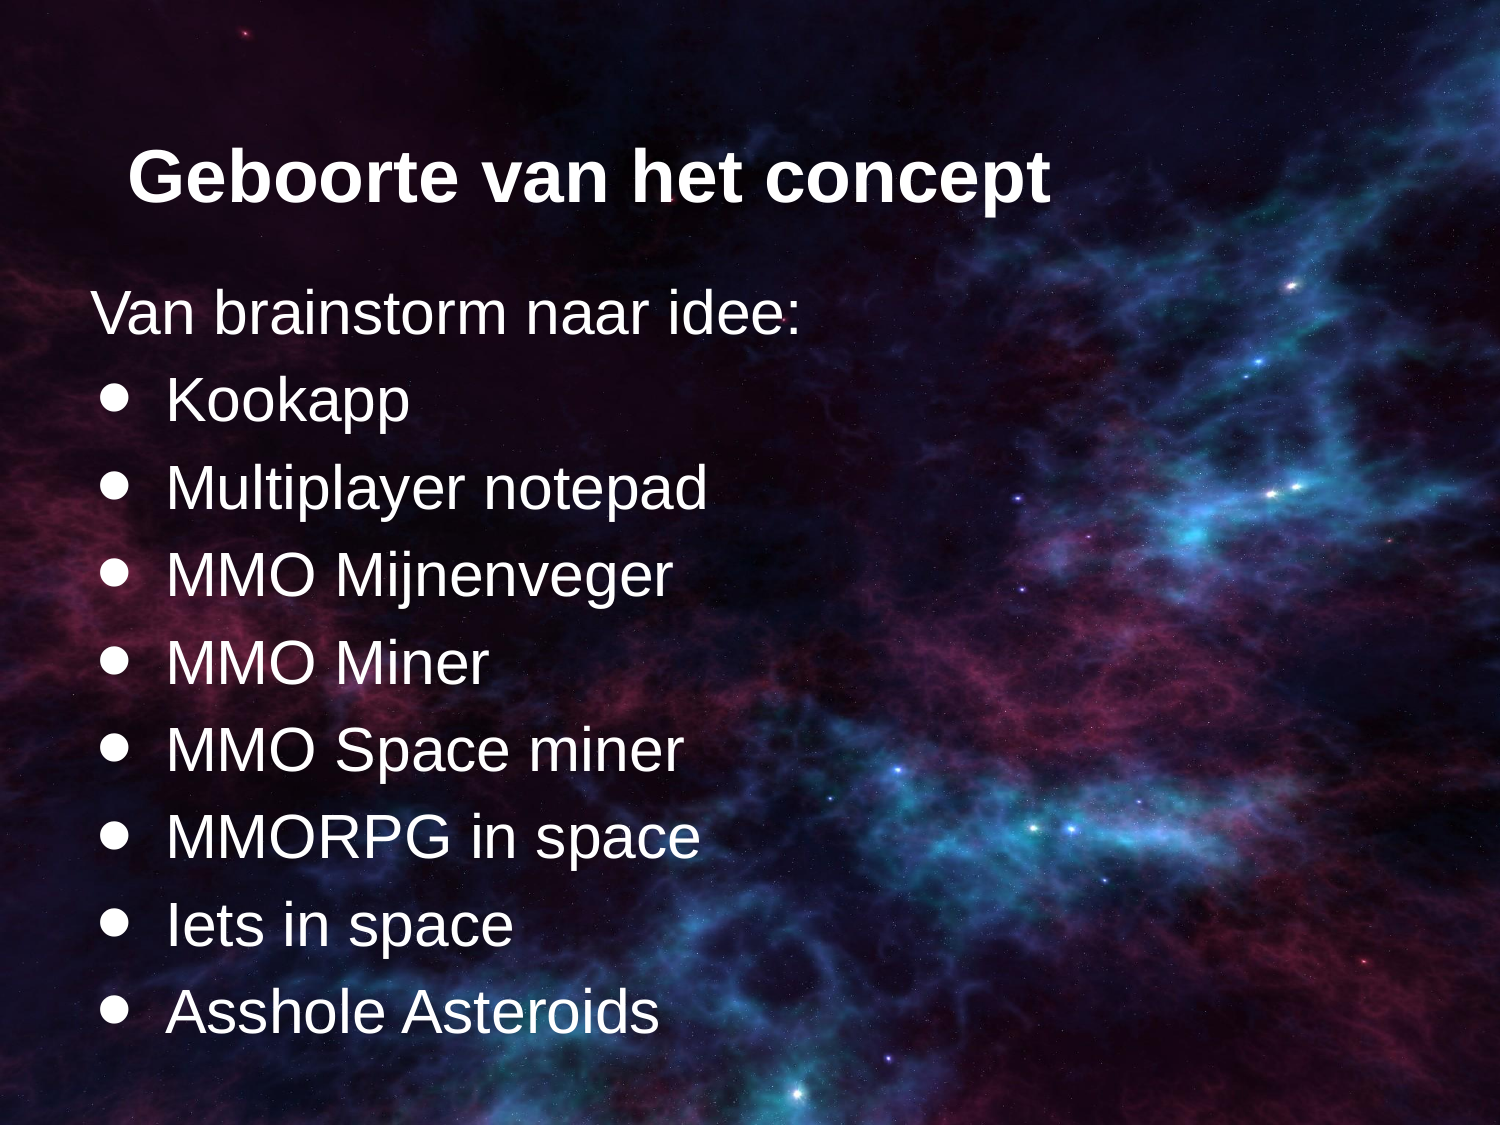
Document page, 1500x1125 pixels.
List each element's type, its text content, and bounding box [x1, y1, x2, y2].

picture [0, 0, 1500, 1125]
list Van brainstorm naar idee: Kookapp Multiplayer notepad MMO Mijnenveger MMO Miner MMO Space miner MMORPG in space Iets in space Asshole Asteroids [75, 256, 1425, 1066]
title Geboorte van het concept [75, 45, 1425, 233]
